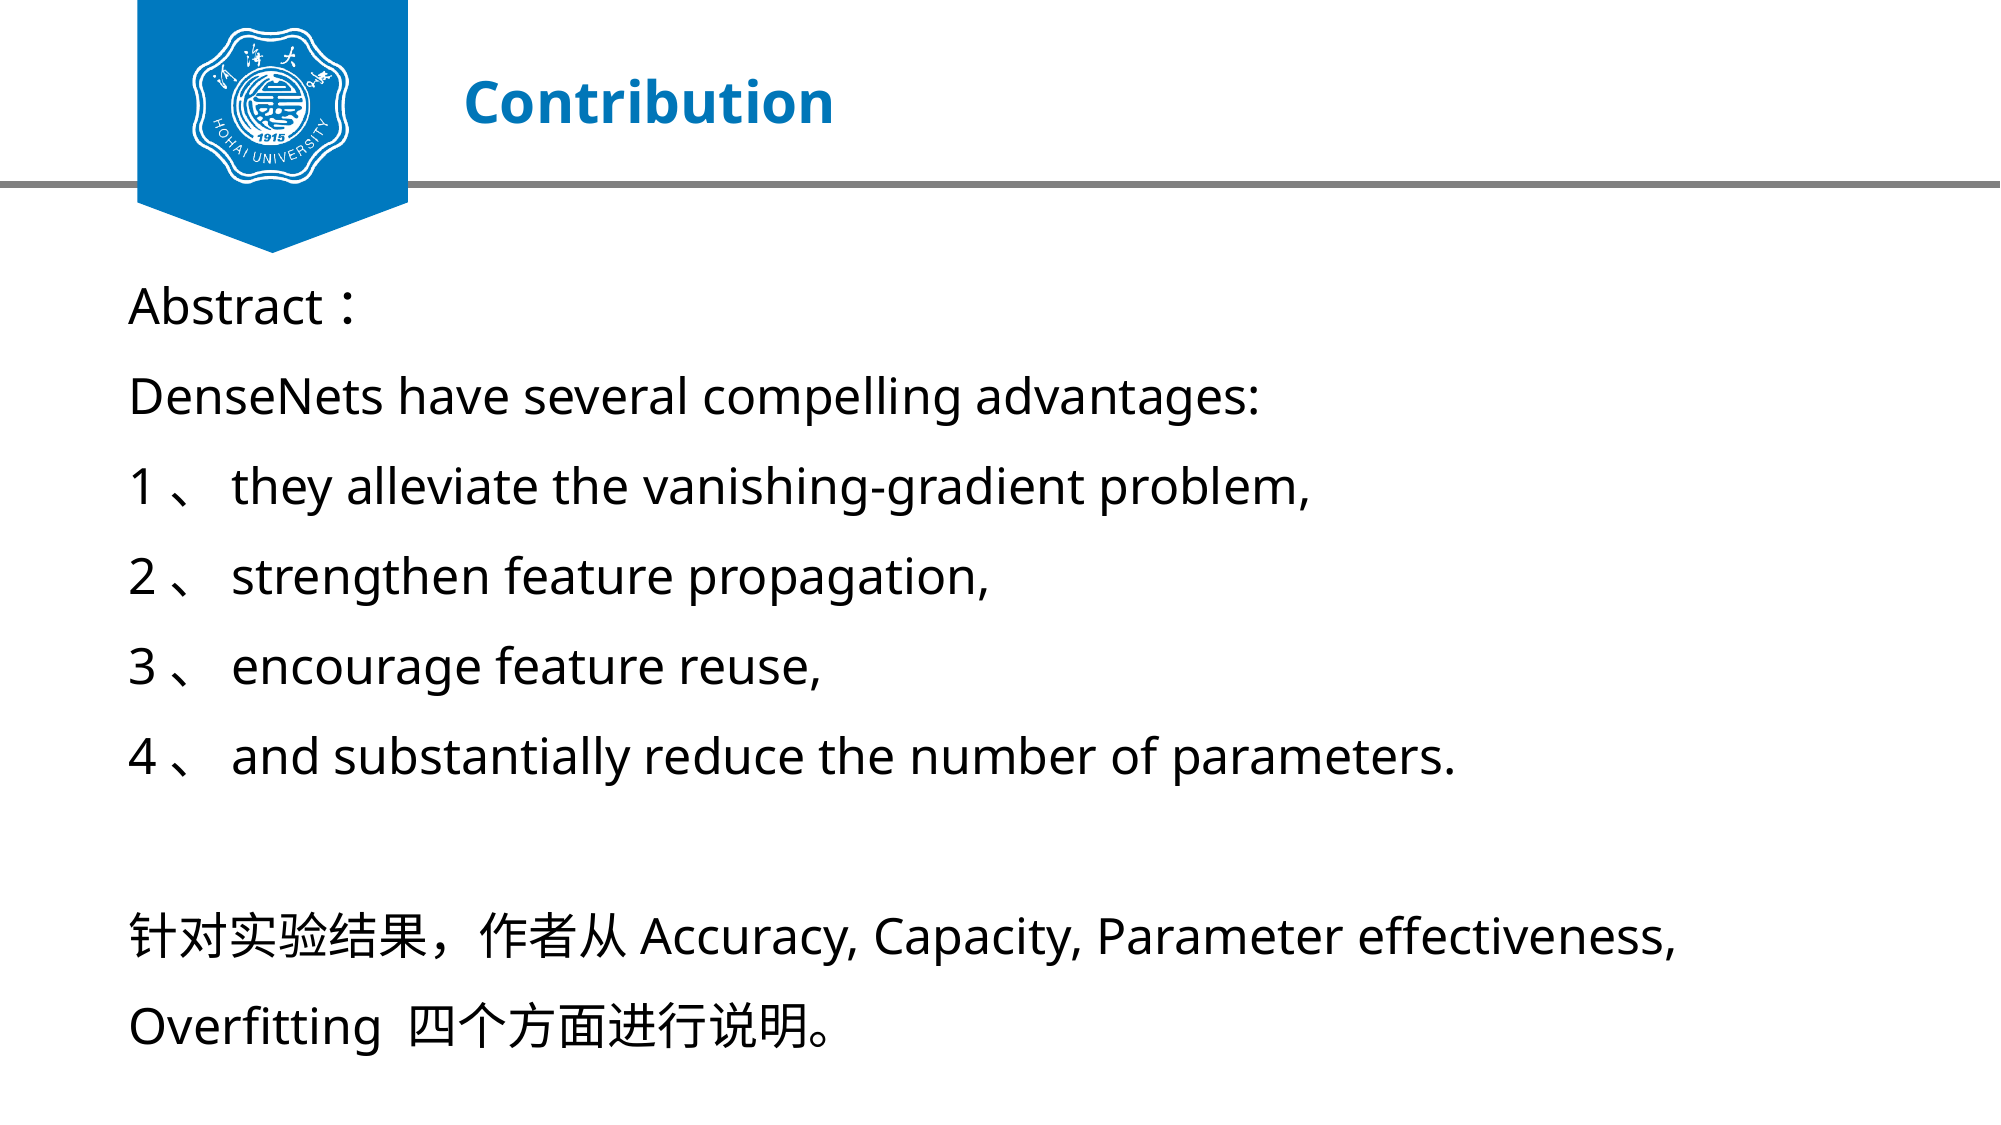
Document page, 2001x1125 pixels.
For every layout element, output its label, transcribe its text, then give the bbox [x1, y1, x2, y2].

text_box Abstract： DenseNets have several compelling advantages: 1、they alleviate the vanishing-gradient problem, 2、strengthen feature propagation, 3、encourage feature reuse, 4、and substantially reduce the number of parameters. 针对实验结果，作者从Accuracy, Capacity, Parameter effectiveness, Overfitting 四个方面进行说明。 [113, 236, 1763, 1062]
list Contribution [448, 59, 1538, 150]
